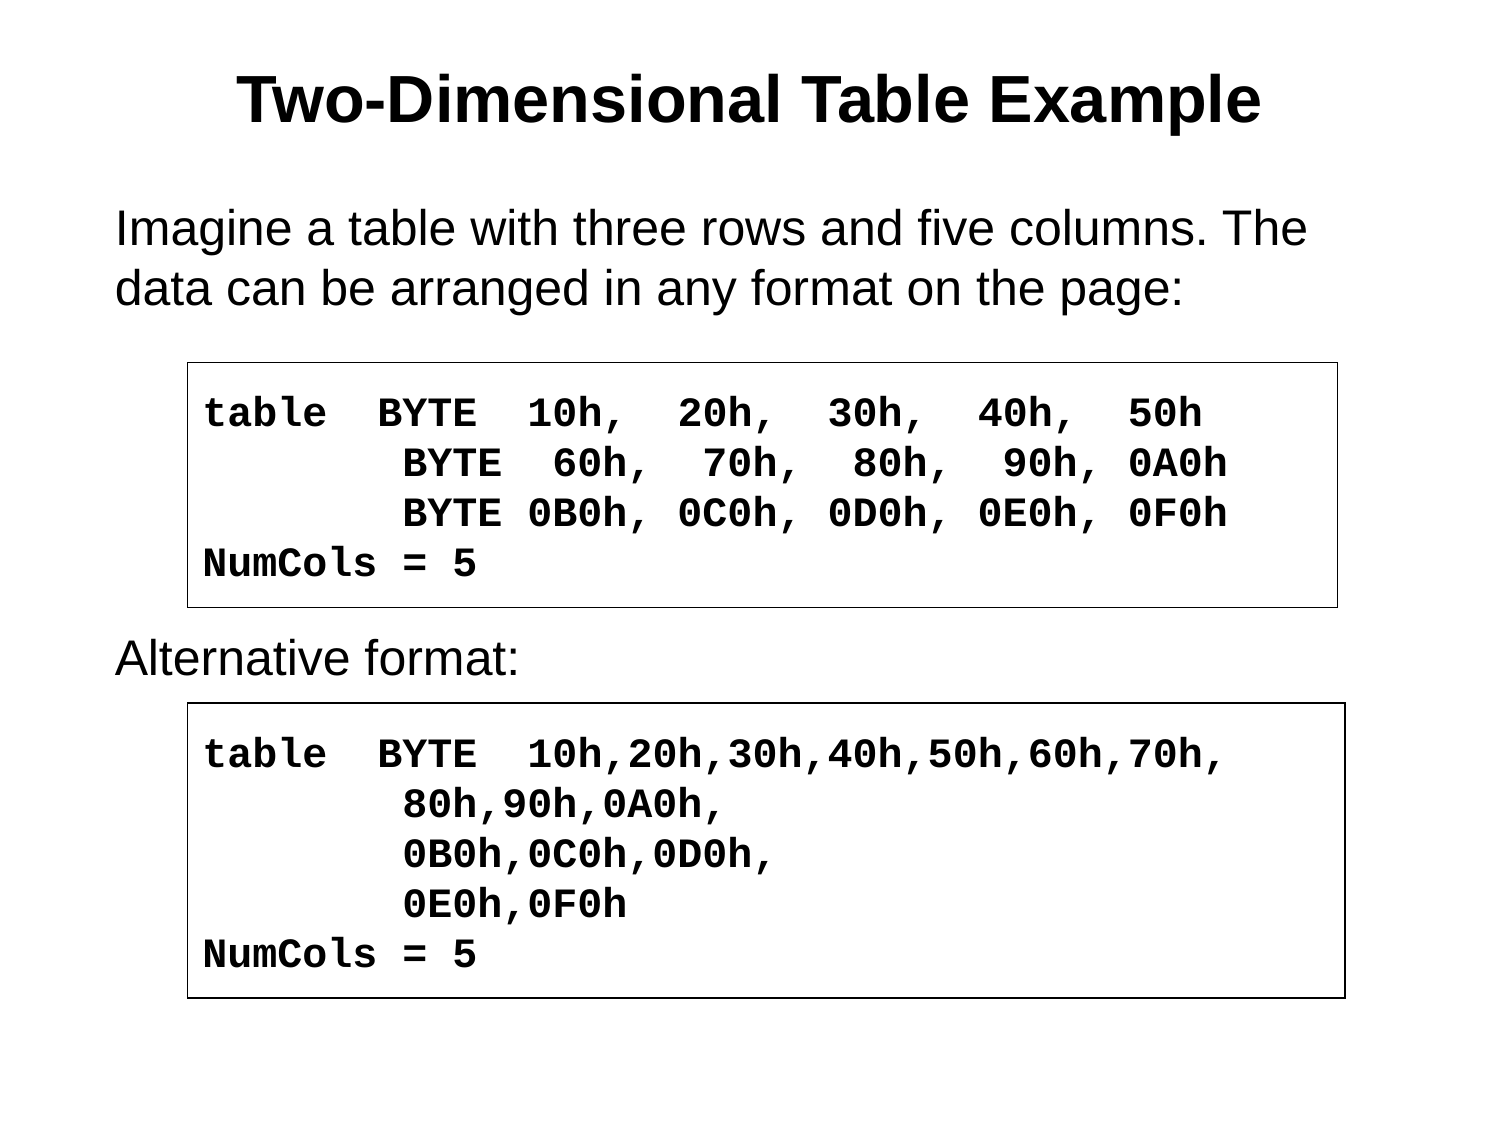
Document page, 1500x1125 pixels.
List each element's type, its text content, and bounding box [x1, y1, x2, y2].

title Two-Dimensional Table Example [75, 24, 1425, 168]
text_box table BYTE 10h, 20h, 30h, 40h, 50h BYTE 60h, 70h, 80h, 90h, 0A0h BYTE 0B0h, 0C0h, 0D0h, 0E0h, 0F0h NumCols = 5 [187, 362, 1338, 601]
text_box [99, 602, 1346, 1001]
list Imagine a table with three rows and five columns. The data can be arranged in any format on the page: [99, 187, 1388, 375]
